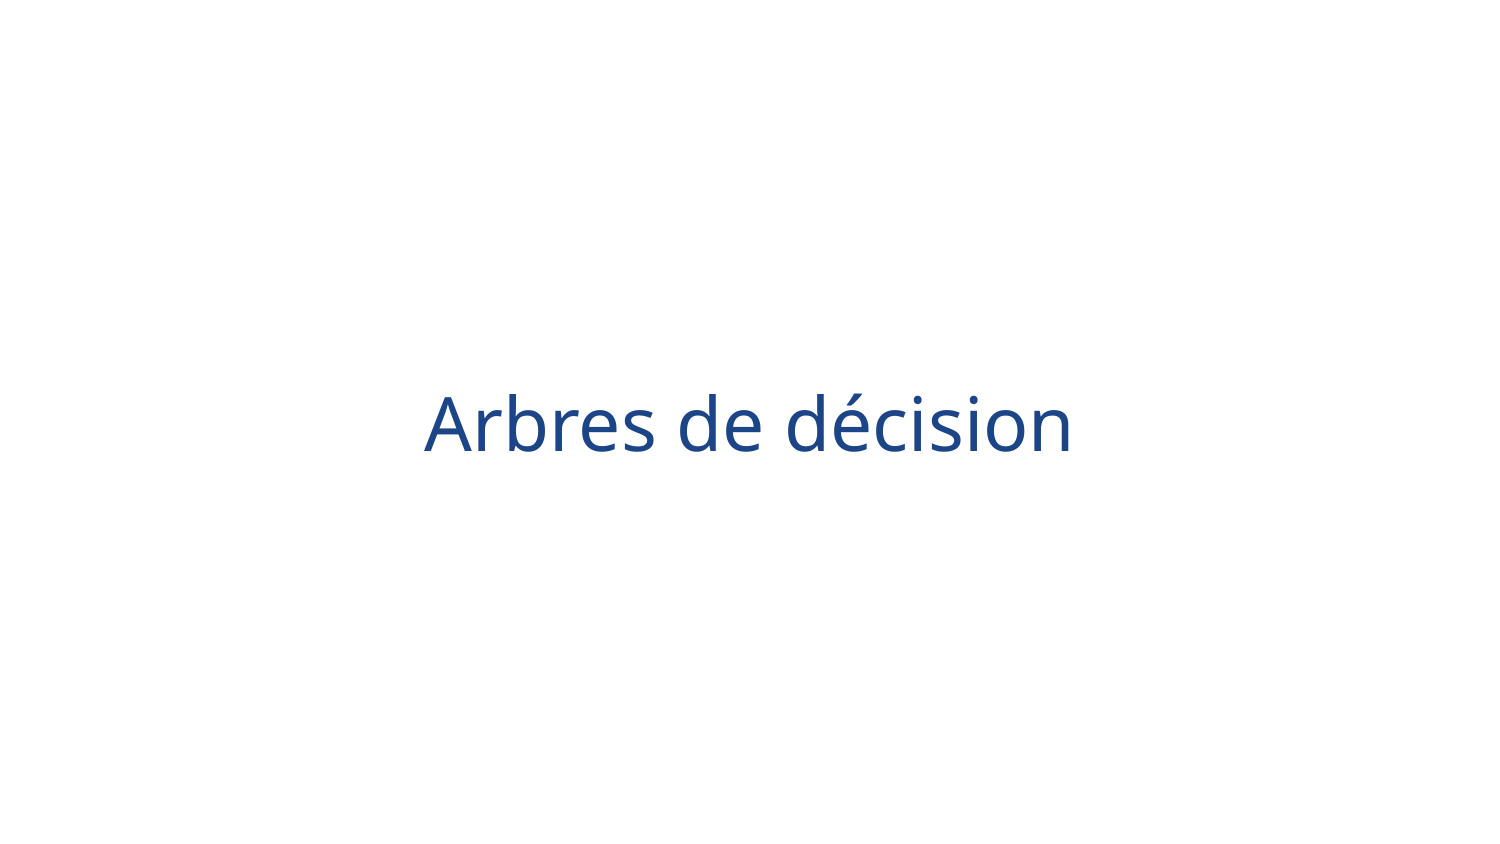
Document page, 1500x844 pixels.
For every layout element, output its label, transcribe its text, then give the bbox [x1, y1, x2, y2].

title Arbres de décision [51, 352, 1449, 491]
